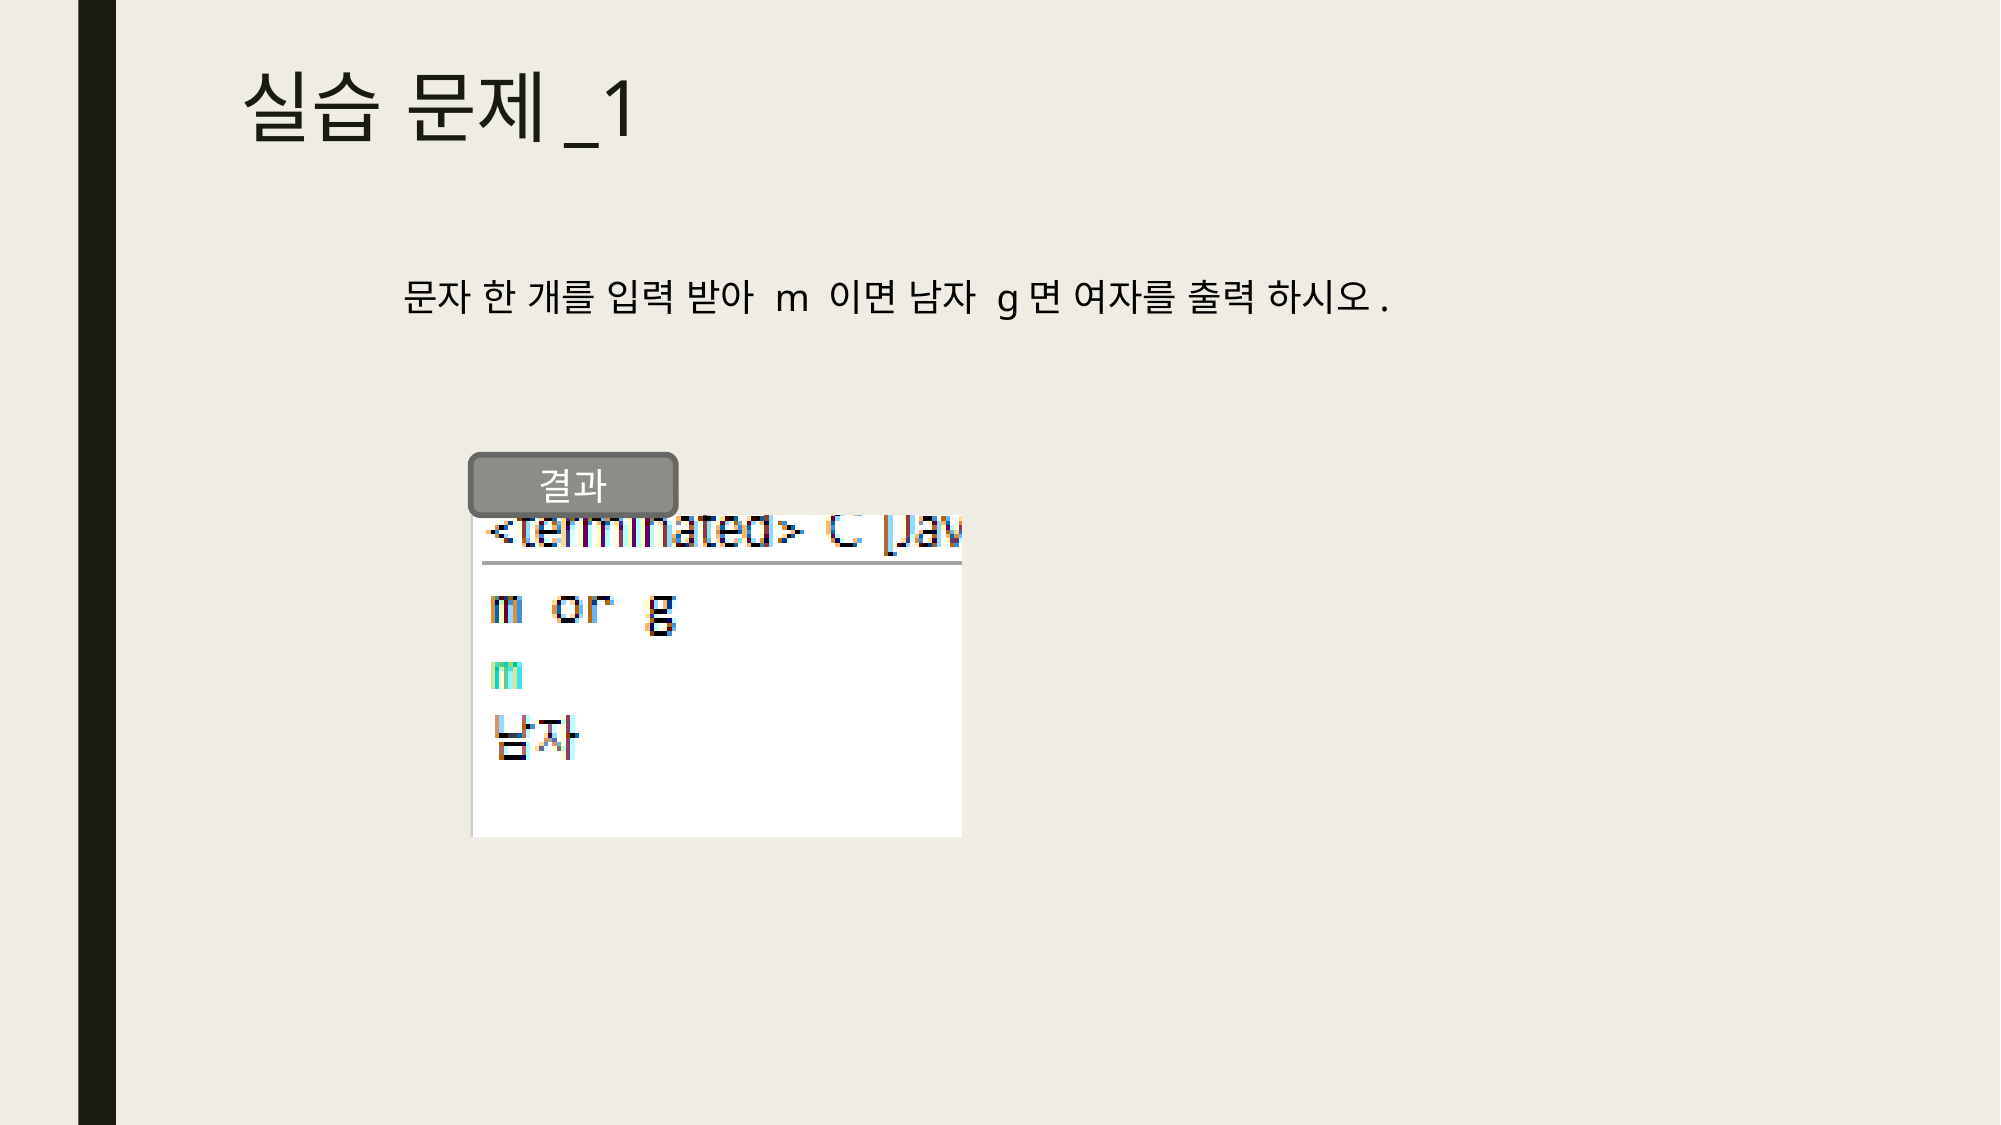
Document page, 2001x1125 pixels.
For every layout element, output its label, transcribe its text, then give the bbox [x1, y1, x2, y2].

text_box 결과 [467, 451, 679, 515]
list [470, 515, 962, 837]
text_box 문자 한 개를 입력 받아 m 이면 남자 g면 여자를 출력 하시오. [388, 266, 1536, 326]
title 실습 문제_1 [225, 62, 717, 163]
